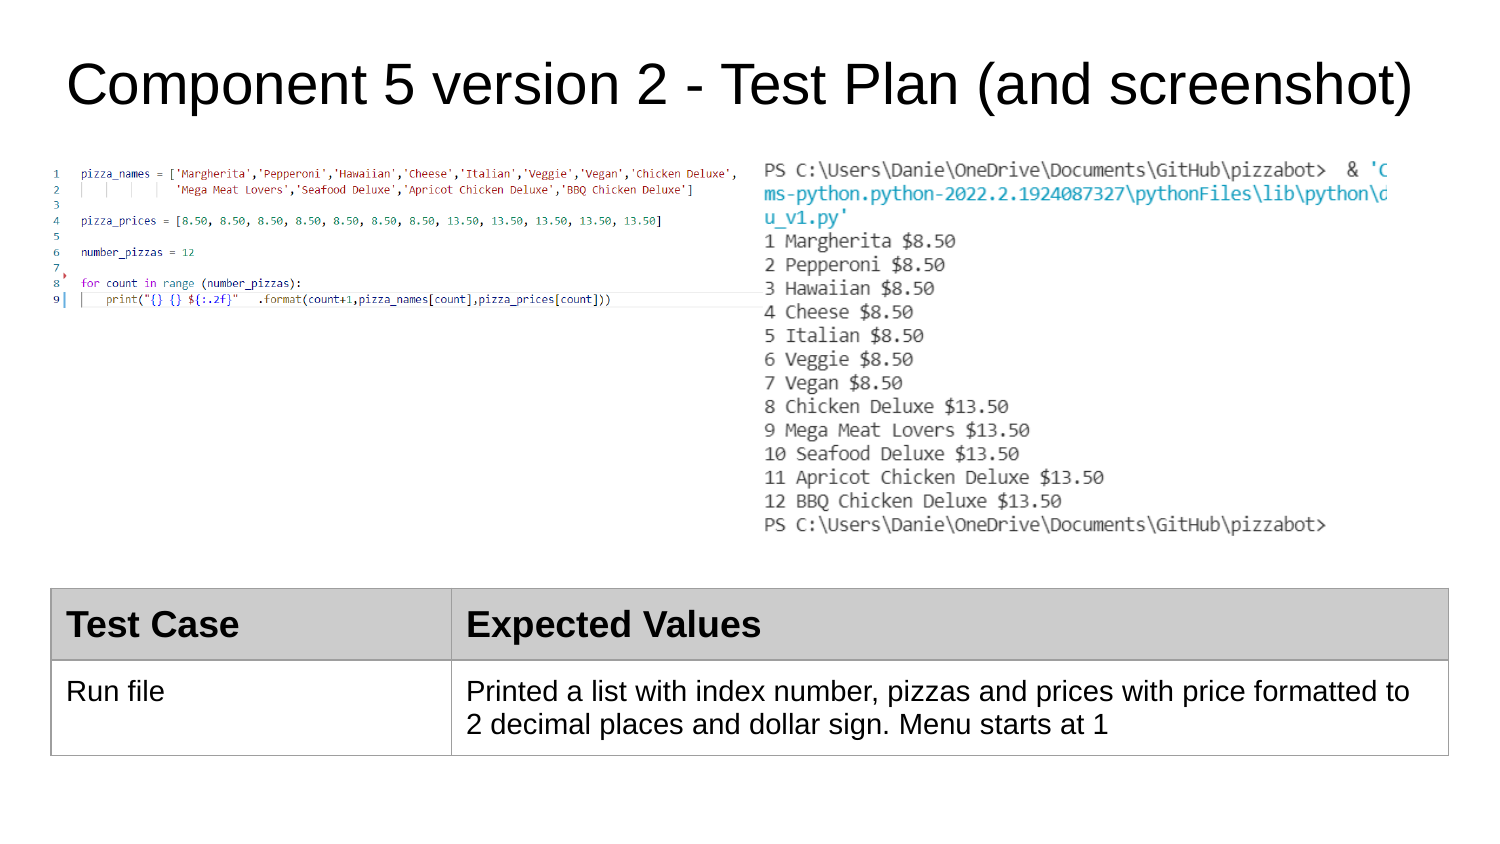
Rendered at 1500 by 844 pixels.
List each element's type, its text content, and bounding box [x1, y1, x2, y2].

table_header Test Case [52, 589, 451, 659]
title Component 5 version 2 - Test Plan (and screenshot) [51, 30, 1449, 125]
picture [46, 146, 1388, 549]
table_header Expected Values [452, 589, 1448, 659]
table_cell Run file [52, 661, 451, 755]
table_cell Printed a list with index number, pizzas and prices with price formatted to 2 decimal places and dollar sign. Menu starts at 1 [452, 661, 1448, 755]
